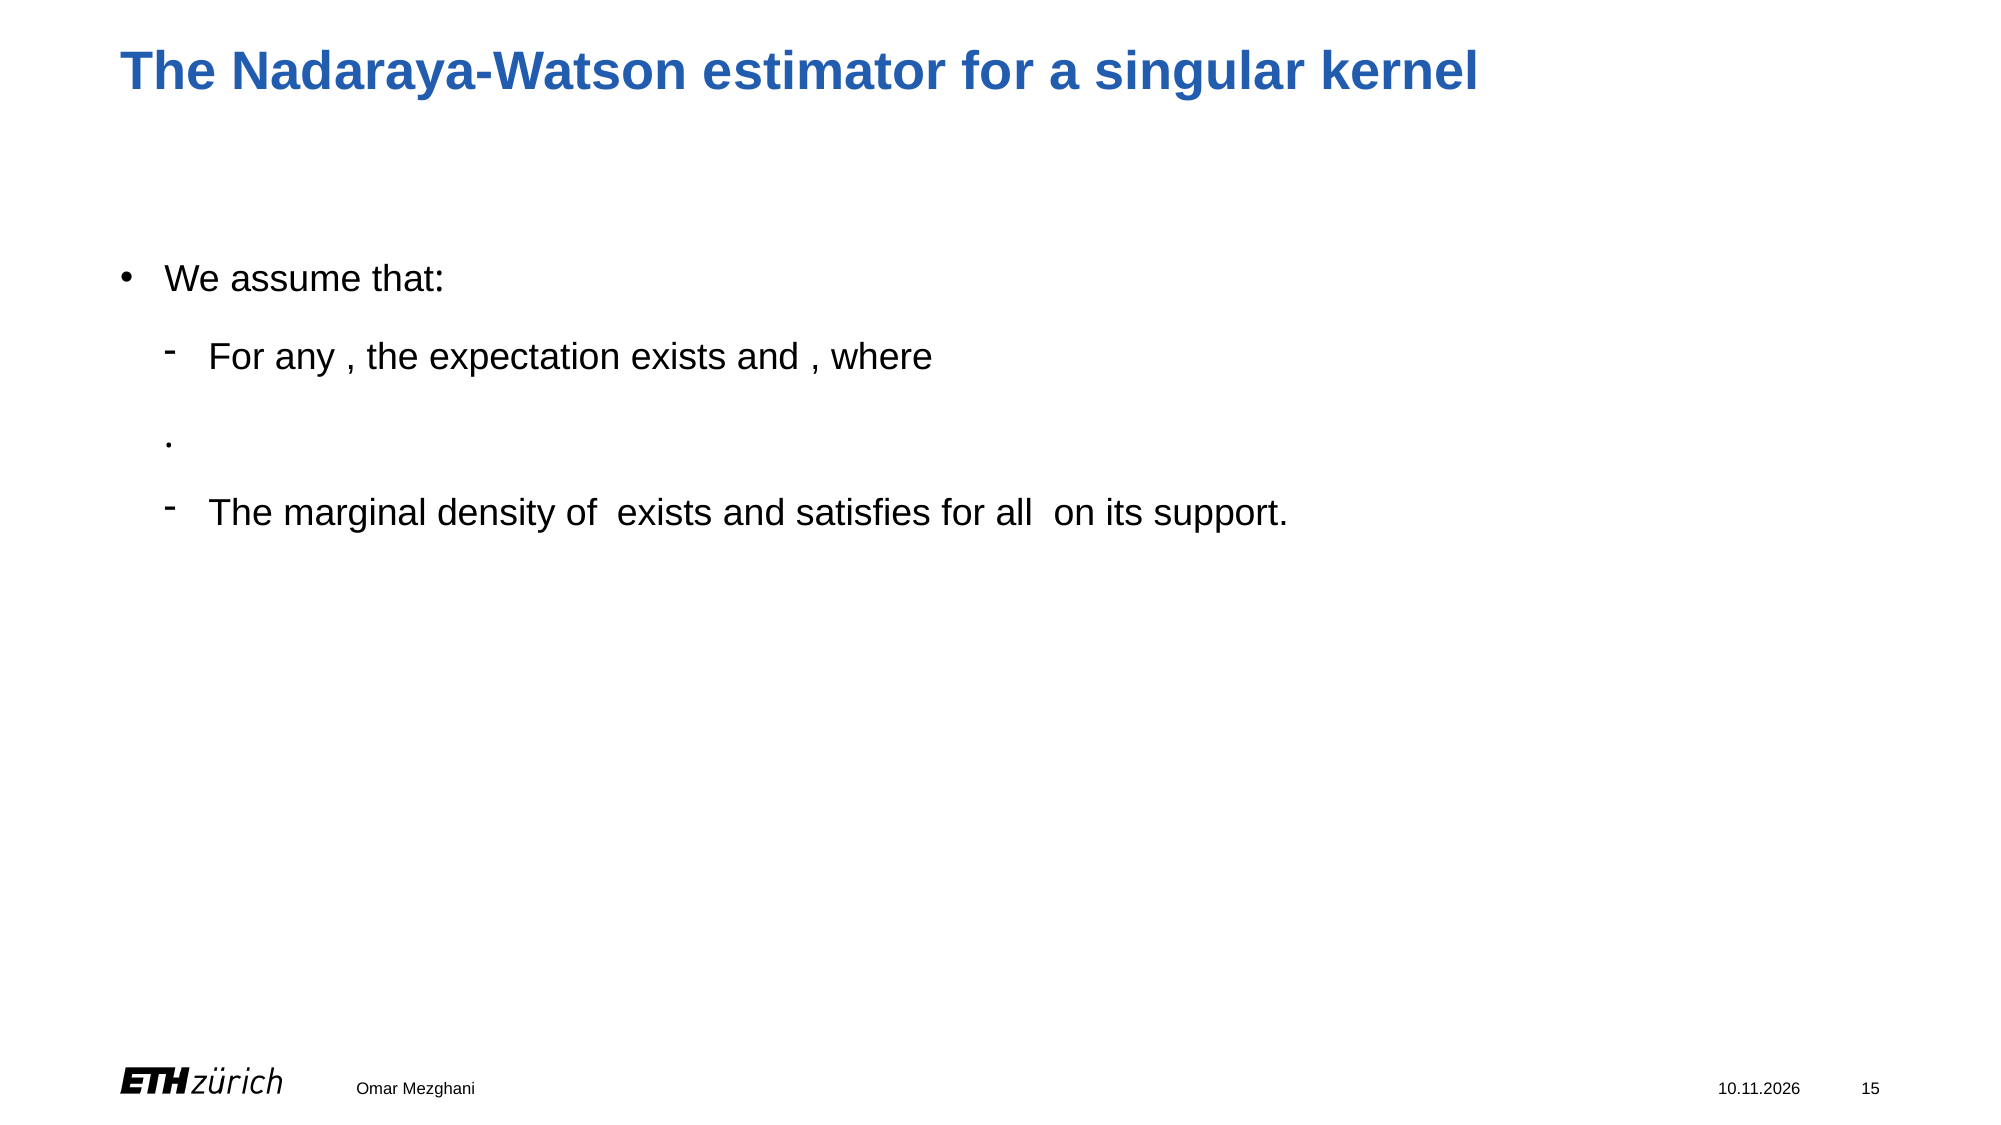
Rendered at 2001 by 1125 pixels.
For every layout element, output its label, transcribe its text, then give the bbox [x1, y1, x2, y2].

picture [120, 1067, 282, 1094]
slide_number 15 [1827, 1069, 1880, 1106]
title The Nadaraya-Watson estimator for a singular kernel [120, 42, 1880, 191]
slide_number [1718, 1069, 1819, 1106]
footer Omar Mezghani [356, 1069, 1243, 1106]
